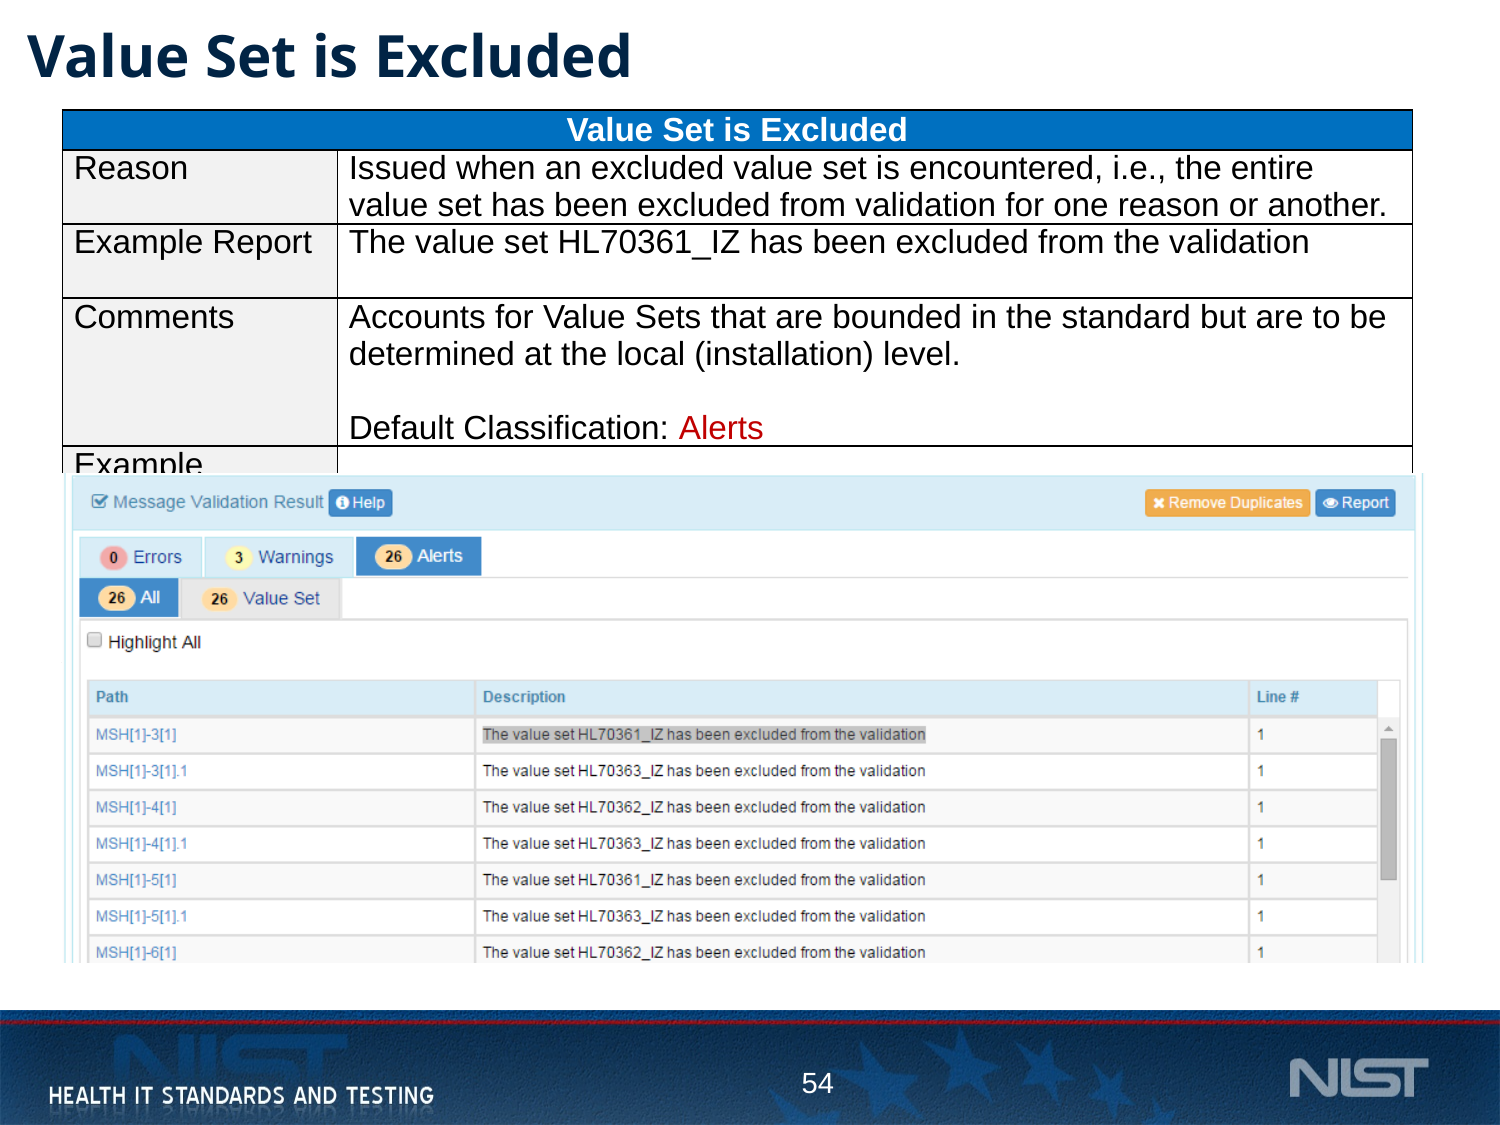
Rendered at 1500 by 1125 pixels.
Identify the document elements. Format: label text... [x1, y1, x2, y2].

picture [0, 1010, 1500, 1125]
table_cell Reason [63, 151, 337, 223]
table_cell [338, 447, 1412, 471]
table_header Value Set is Excluded [63, 111, 1412, 149]
table_cell The value set HL70361_IZ has been excluded from the validation [338, 225, 1412, 297]
table_cell Accounts for Value Sets that are bounded in the standard but are to be determined at the local (installation) level. Default Classification: Alerts [338, 299, 1412, 445]
title Value Set is Excluded [12, 11, 1363, 98]
table_cell Comments [63, 299, 337, 445]
picture [62, 472, 1427, 963]
table_cell Example Report [63, 225, 337, 297]
table_cell Issued when an excluded value set is encountered, i.e., the entire value set has been excluded from validation for one reason or another. [338, 151, 1412, 223]
table_cell Example Message [63, 447, 337, 471]
slide_number 54 [642, 1056, 994, 1125]
